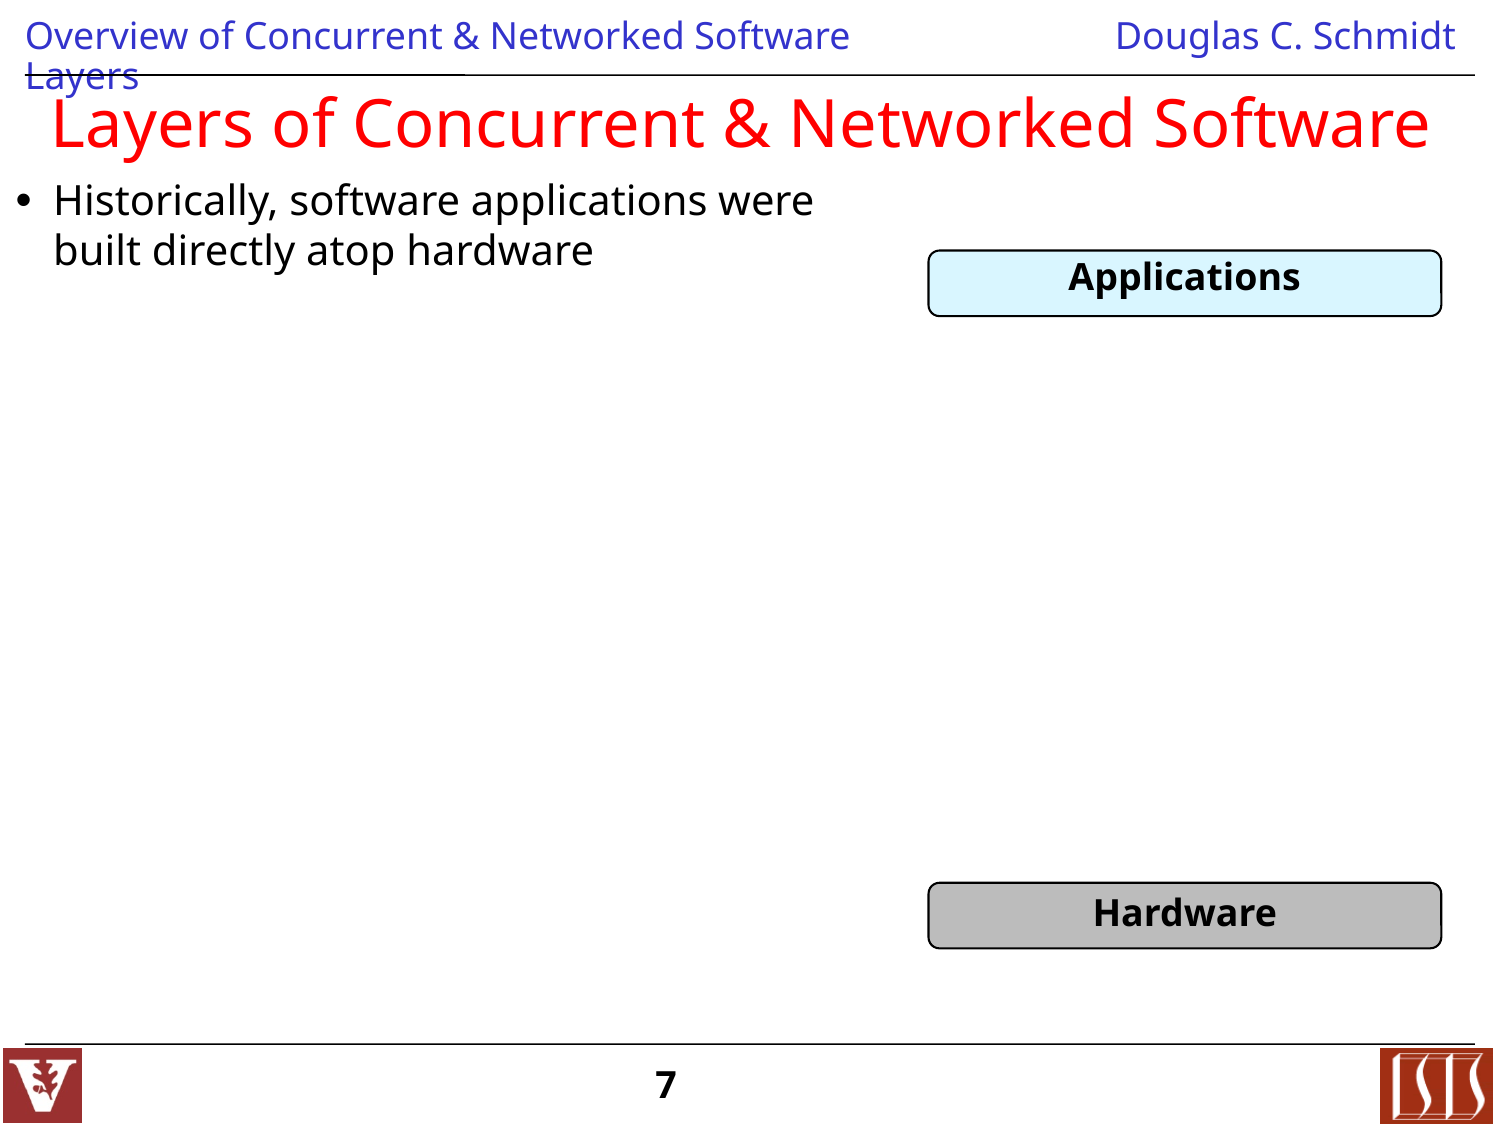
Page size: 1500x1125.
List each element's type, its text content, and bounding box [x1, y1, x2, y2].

text_box [928, 250, 1442, 317]
text_box [928, 882, 1442, 949]
picture [1380, 1048, 1493, 1124]
text_box Historically, software applications were built directly atop hardware [0, 166, 837, 282]
text_box Applications [1014, 250, 1356, 307]
text_box Hardware [1037, 886, 1332, 942]
title Layers of Concurrent & Networked Software [11, 70, 1472, 184]
picture [3, 1048, 82, 1123]
